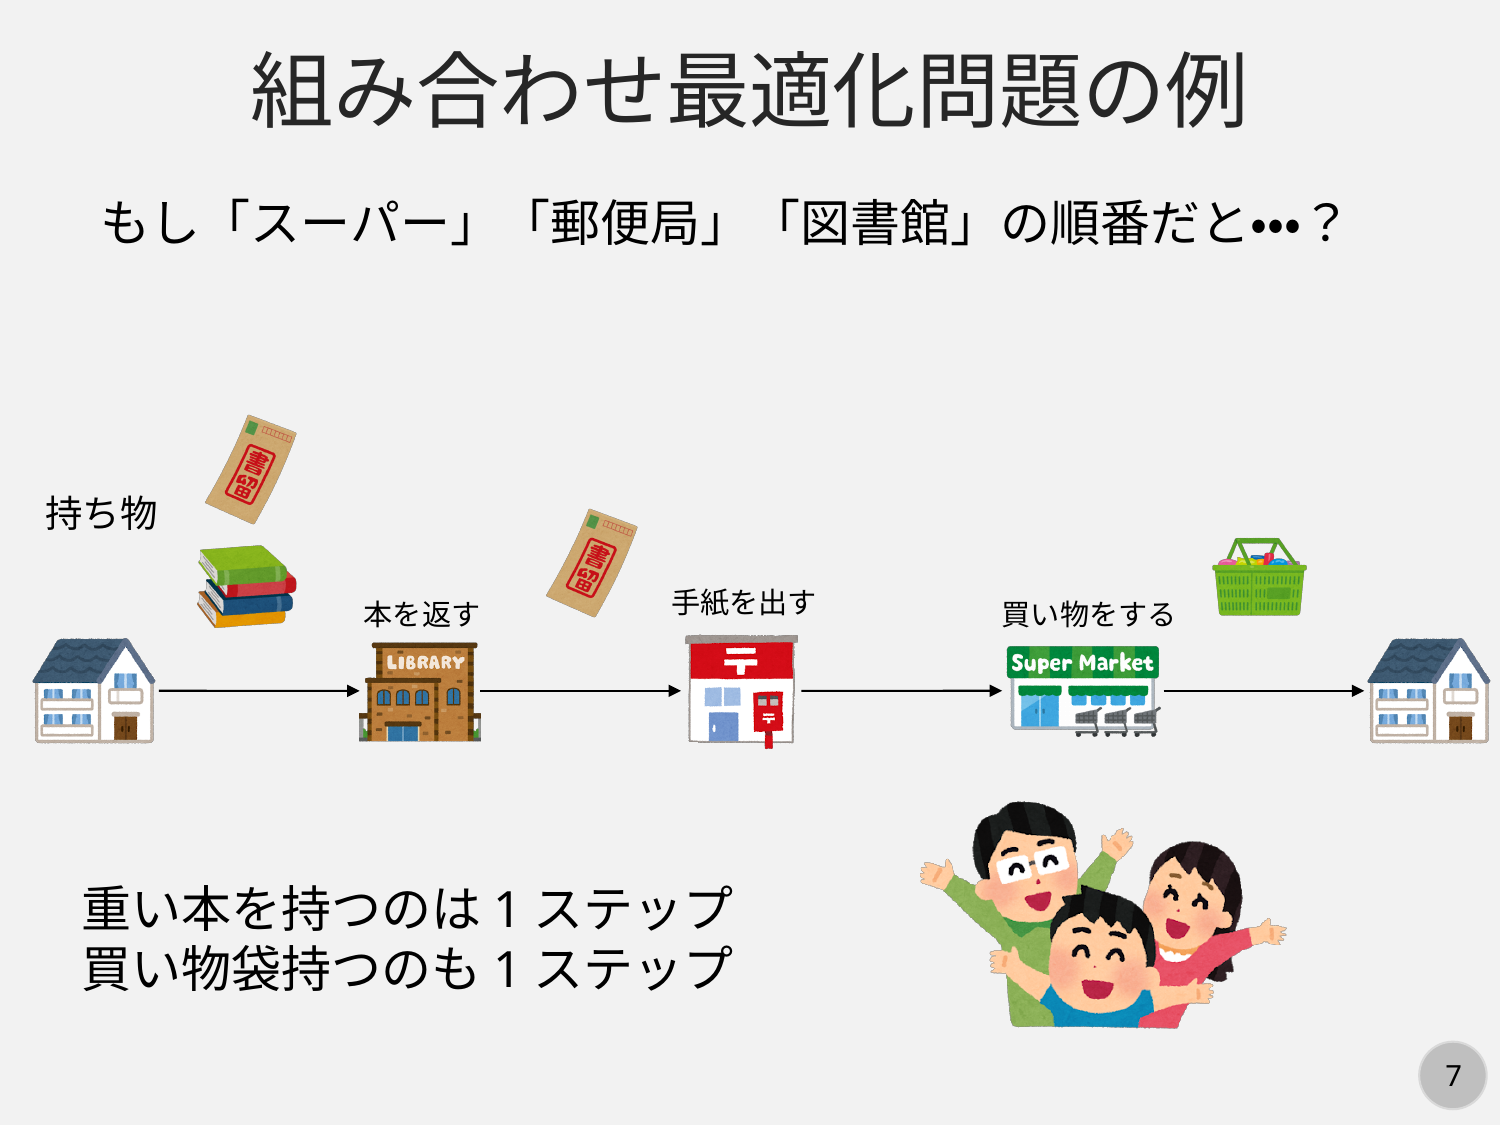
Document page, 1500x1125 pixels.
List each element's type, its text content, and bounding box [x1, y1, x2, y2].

text_box 重い本を持つのは1ステップ 買い物袋持つのも1ステップ [66, 869, 749, 1005]
picture [915, 786, 1295, 1059]
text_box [29, 412, 1494, 752]
list 組み合わせ最適化問題の例 [0, 31, 1500, 155]
text_box もし「スーパー」「郵便局」「図書館」の順番だと・・・？ [86, 184, 1367, 260]
